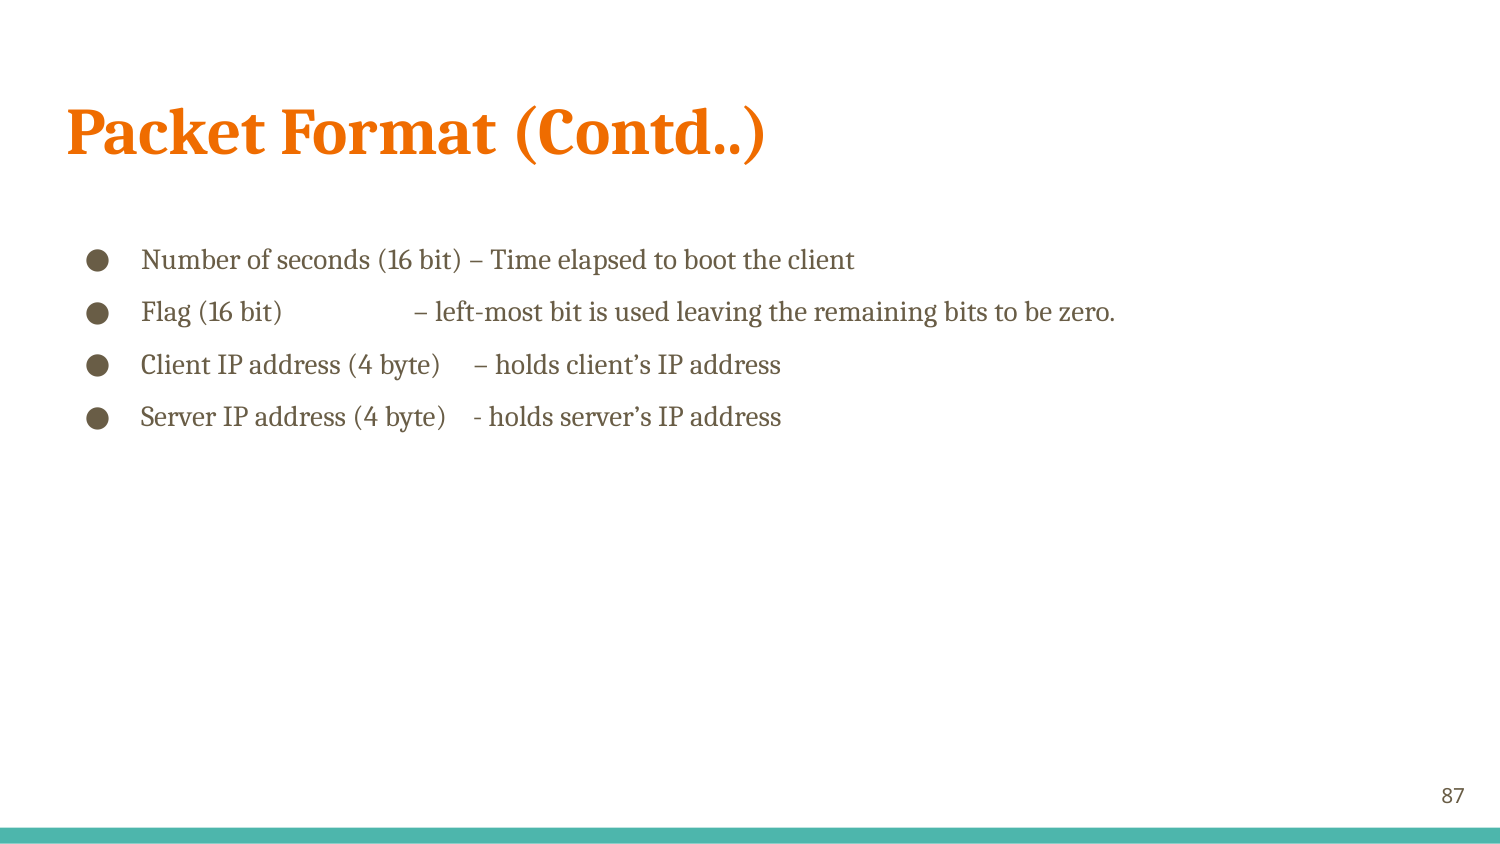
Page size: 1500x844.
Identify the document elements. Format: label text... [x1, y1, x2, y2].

slide_number ‹#› [1389, 764, 1480, 830]
list Number of seconds (16 bit) – Time elapsed to boot the client Flag (16 bit) – left-most bit is used leaving the remaining bits to be zero. Client IP address (4 byte) – holds client’s IP address Server IP address (4 byte) - holds server’s IP address [51, 207, 1449, 750]
title Packet Format (Contd..) [51, 72, 1449, 189]
